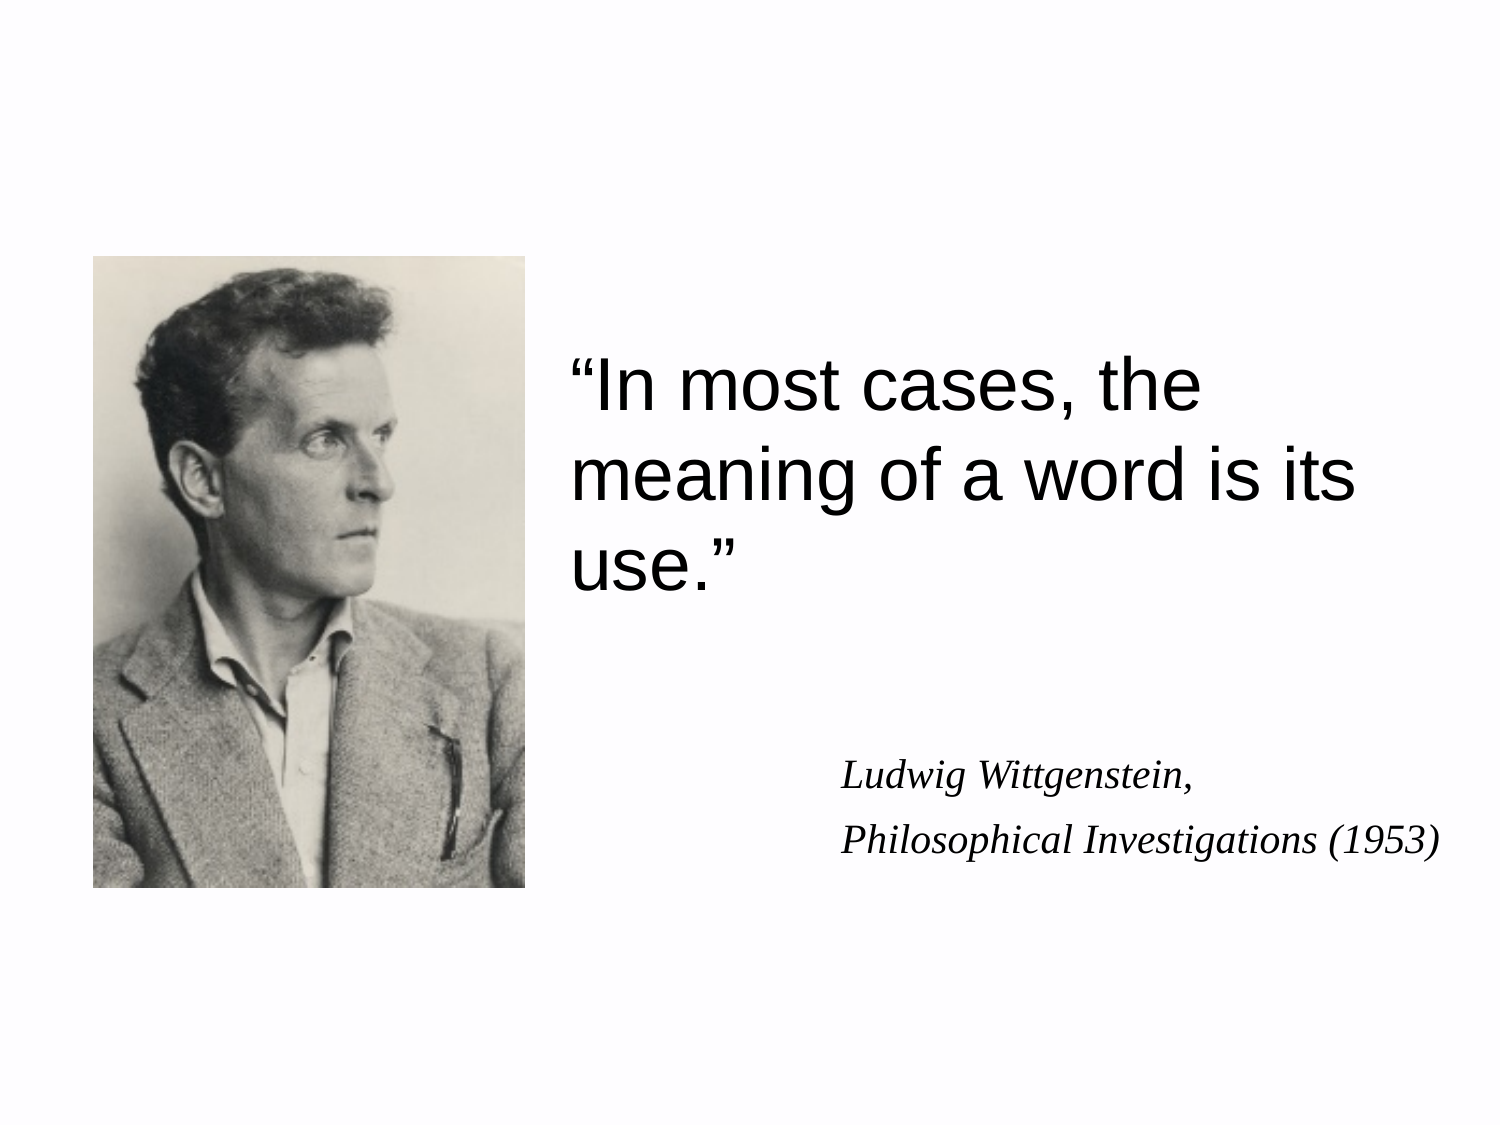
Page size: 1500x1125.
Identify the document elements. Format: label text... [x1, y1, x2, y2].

picture [93, 256, 526, 888]
list “In most cases, the meaning of a word is its use.” [561, 254, 1487, 989]
text_box Ludwig Wittgenstein, Philosophical Investigations (1953) [826, 739, 1487, 869]
